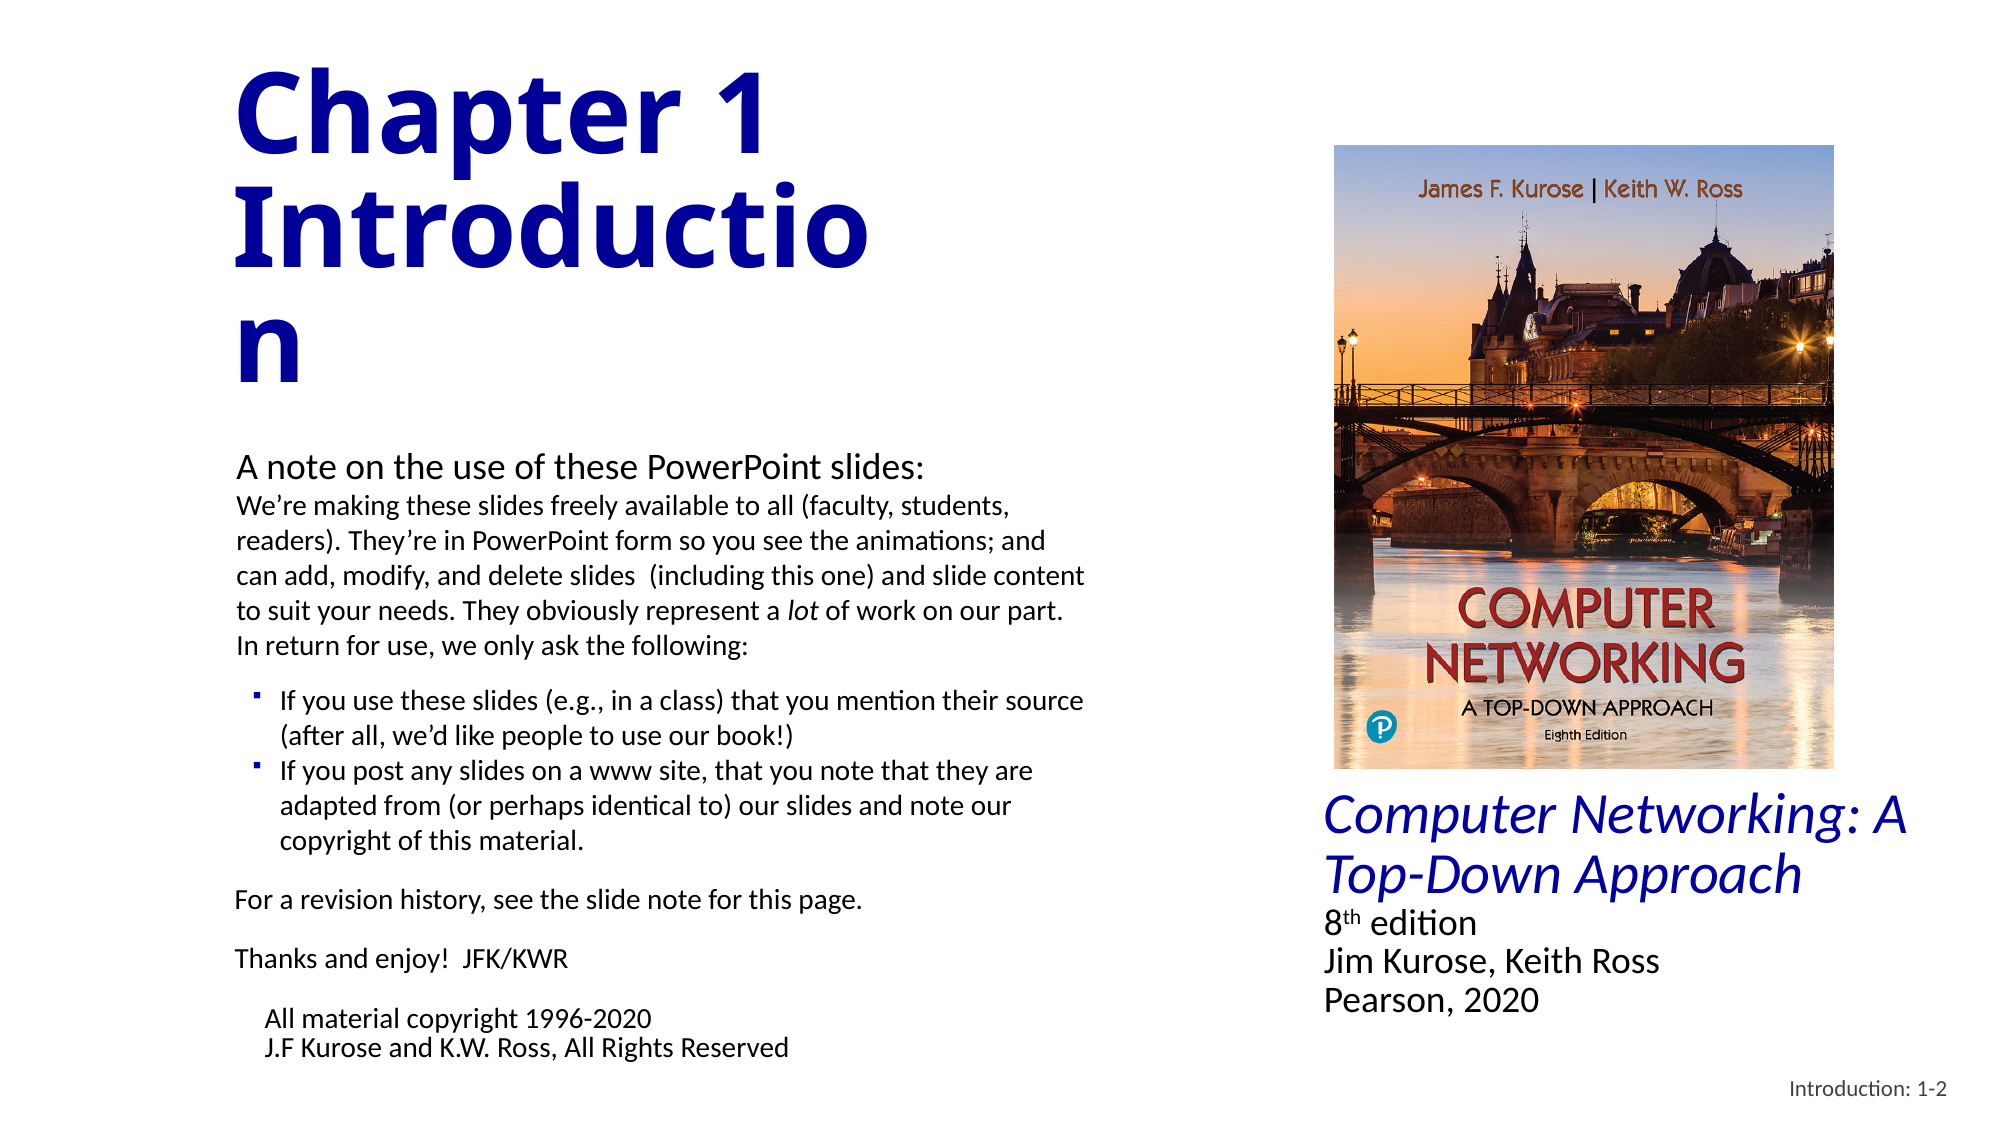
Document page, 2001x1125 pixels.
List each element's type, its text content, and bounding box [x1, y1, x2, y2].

text_box Computer Networking: A Top-Down Approach 8th edition Jim Kurose, Keith Ross Pearson, 2020 [1309, 726, 1963, 1080]
text_box If you use these slides (e.g., in a class) that you mention their source (after all, we’d like people to use our book!) If you post any slides on a www site, that you note that they are adapted from (or perhaps identical to) our slides and note our copyright of this material. For a revision history, see the slide note for this page. Thanks and enjoy! JFK/KWR All material copyright 1996-2020 J.F Kurose and K.W. Ross, All Rights Reserved [217, 638, 1100, 1072]
text_box Chapter 1 Introduction [217, 92, 954, 375]
slide_number Introduction: 1-2 [1512, 1080, 1963, 1117]
text_box A note on the use of these PowerPoint slides: We’re making these slides freely available to all (faculty, students, readers). They’re in PowerPoint form so you see the animations; and can add, modify, and delete slides (including this one) and slide content to suit your needs. They obviously represent a lot of work on our part. In return for use, we only ask the following: [221, 434, 1104, 699]
picture [1334, 145, 1834, 769]
